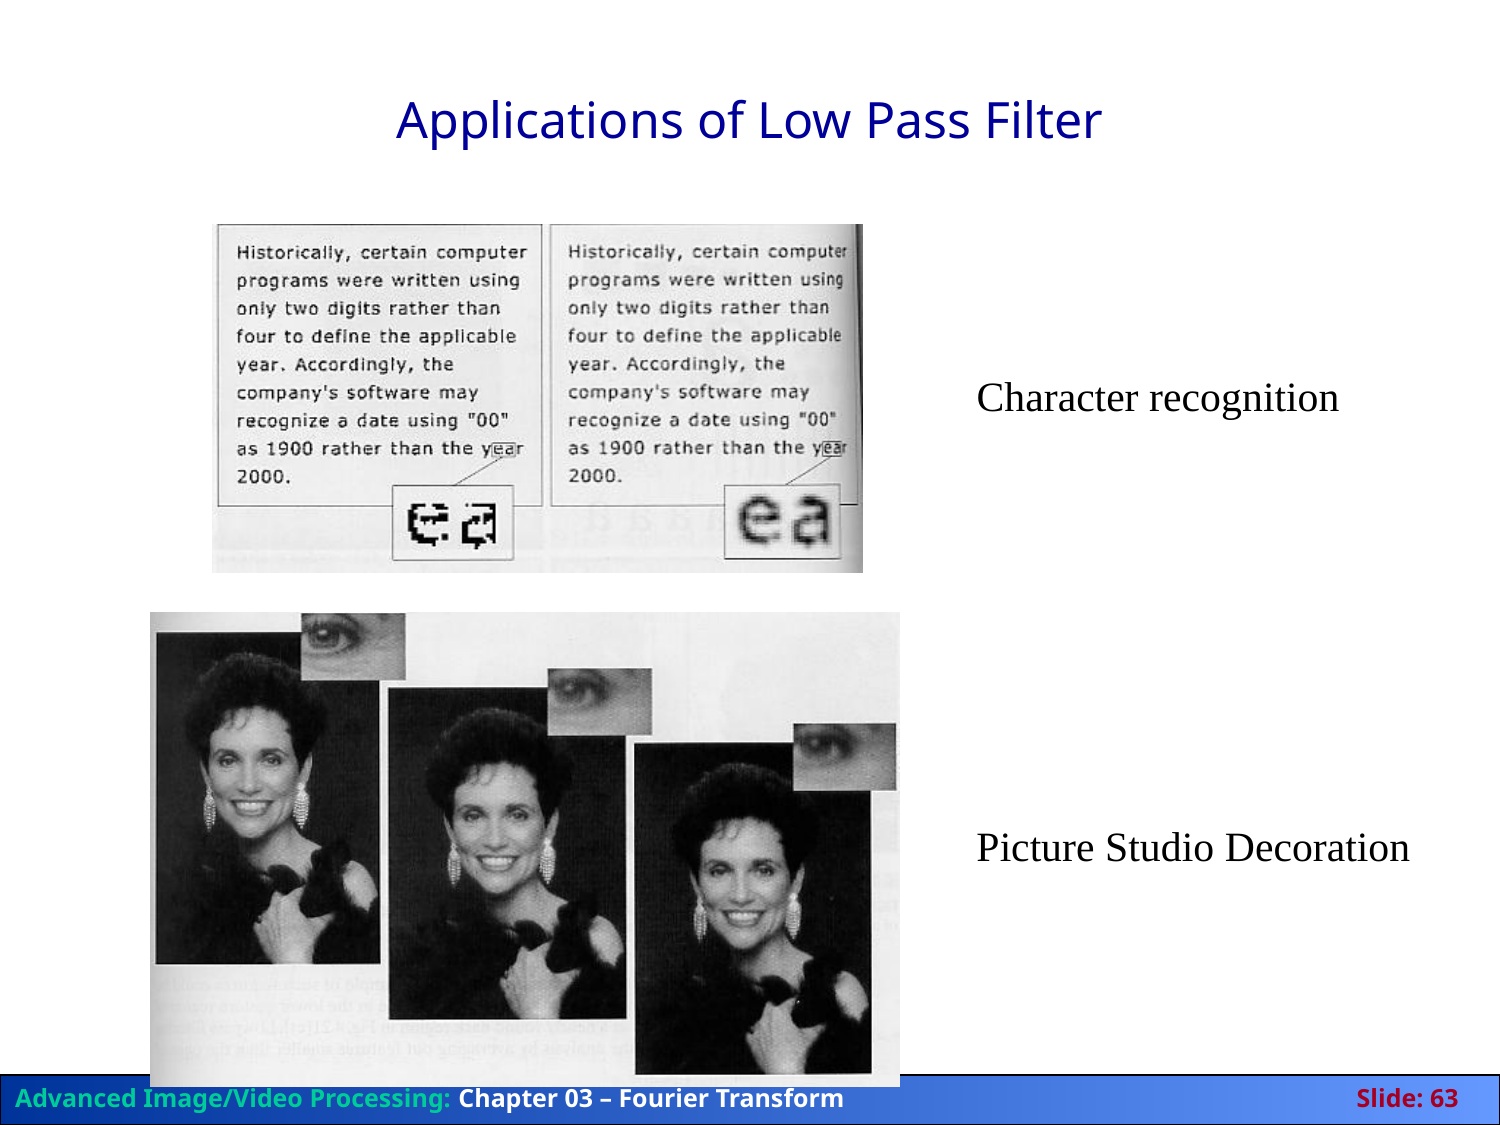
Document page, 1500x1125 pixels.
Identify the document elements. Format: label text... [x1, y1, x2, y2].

picture [149, 612, 900, 1087]
picture [212, 224, 863, 573]
title Applications of Low Pass Filter [112, 50, 1388, 188]
text_box Picture Studio Decoration [961, 812, 1426, 878]
footer Advanced Image/Video Processing: Chapter 03 – Fourier Transform Slide: 63 [0, 1074, 1500, 1125]
text_box Character recognition [961, 362, 1355, 428]
